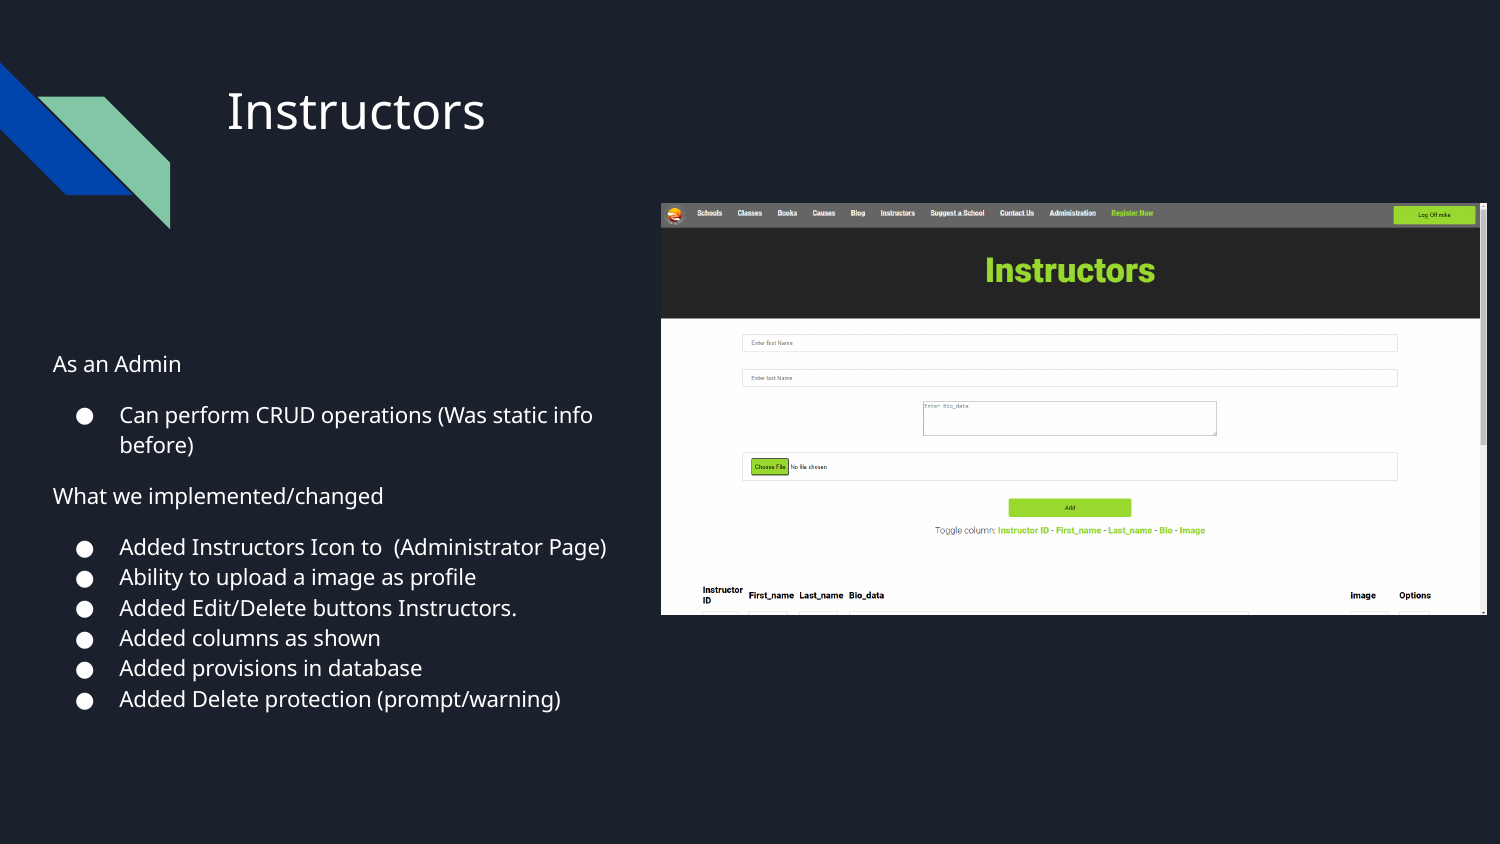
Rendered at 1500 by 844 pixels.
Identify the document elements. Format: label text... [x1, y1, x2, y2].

list As an Admin Can perform CRUD operations (Was static info before) What we implemented/changed Added Instructors Icon to (Administrator Page) Ability to upload a image as profile Added Edit/Delete buttons Instructors. Added columns as shown Added provisions in database Added Delete protection (prompt/warning) [37, 331, 662, 728]
picture [660, 202, 1487, 616]
title Instructors [212, 64, 836, 310]
